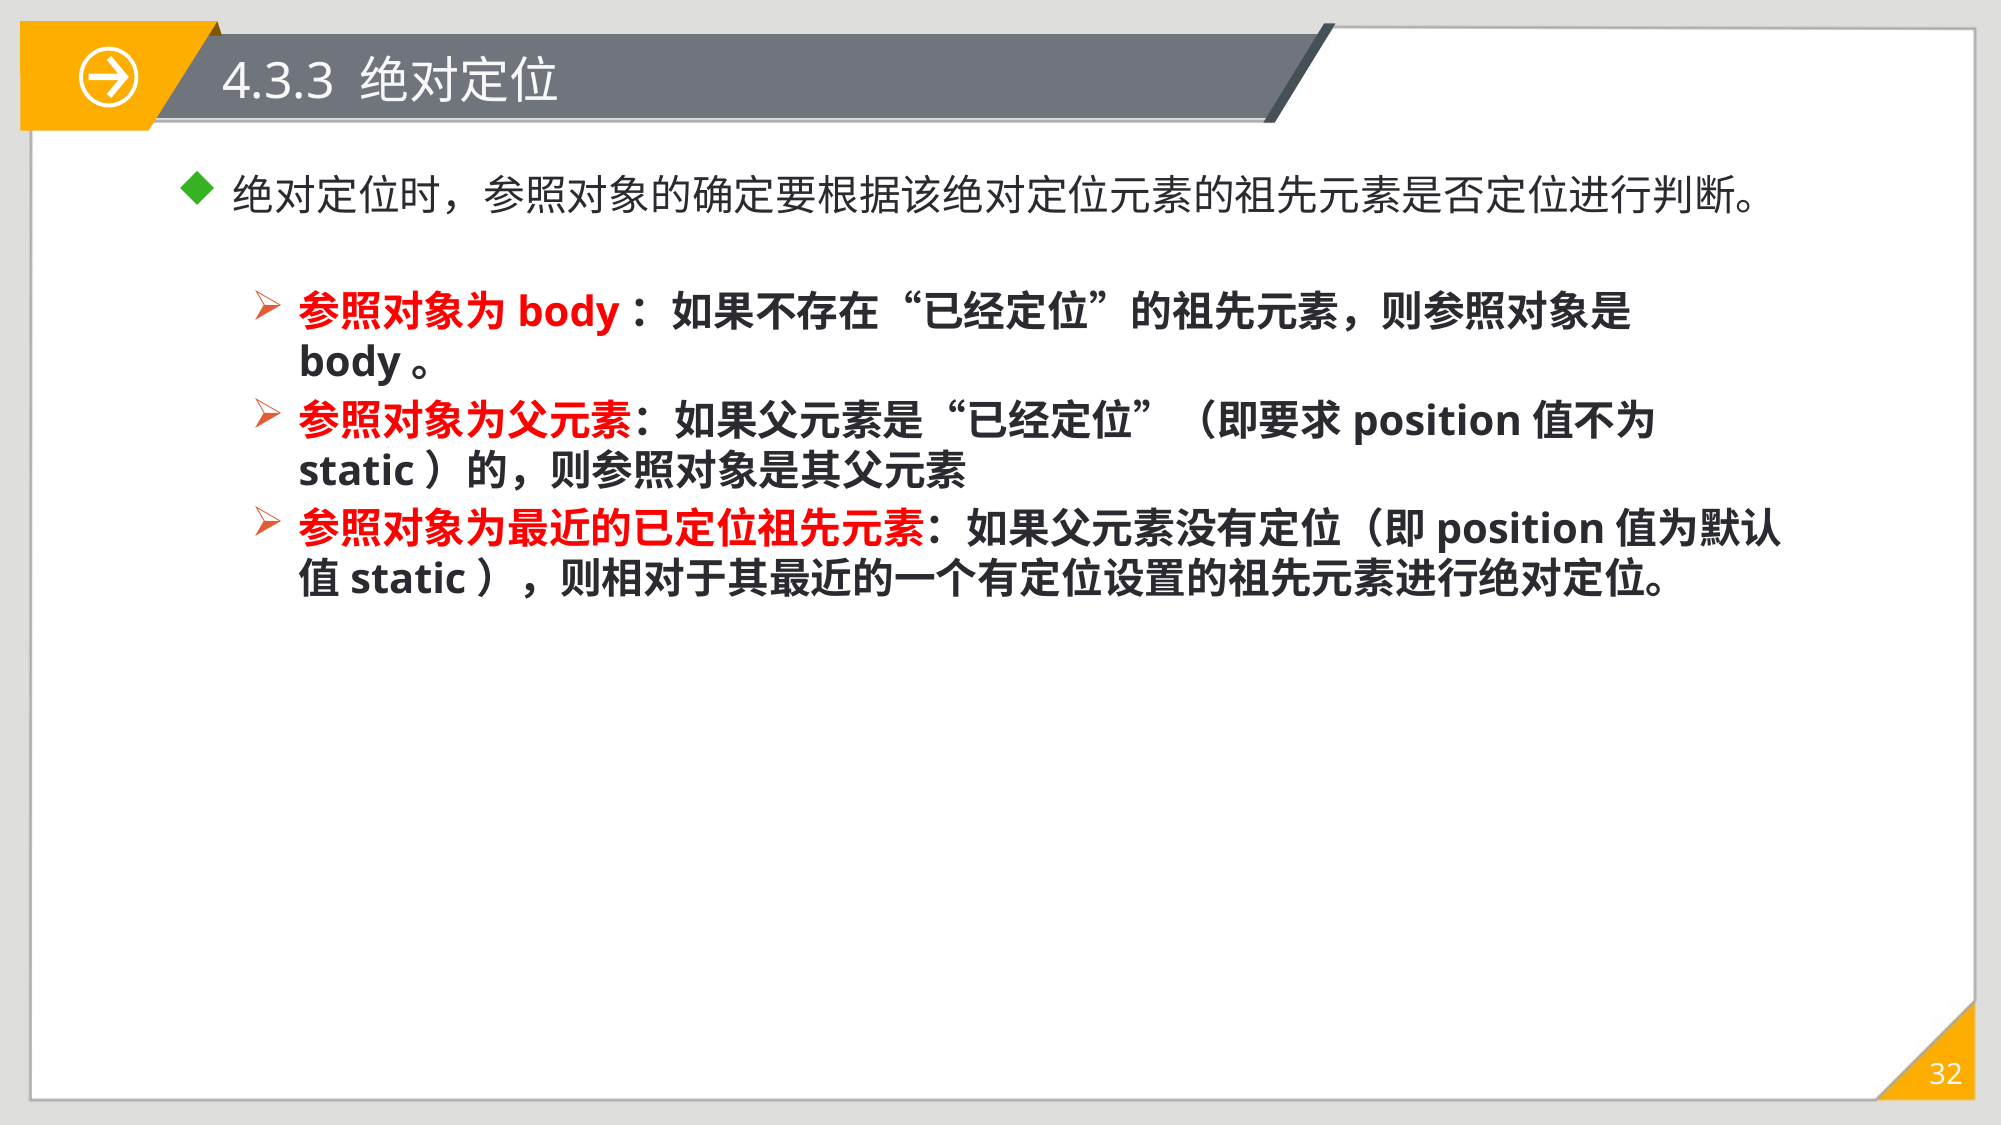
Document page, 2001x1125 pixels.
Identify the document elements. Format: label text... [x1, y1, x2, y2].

picture [0, 0, 2001, 1125]
list 绝对定位时，参照对象的确定要根据该绝对定位元素的祖先元素是否定位进行判断。 参照对象为body：如果不存在“已经定位”的祖先元素，则参照对象是body。 参照对象为父元素：如果父元素是“已经定位”（即要求position值不为static）的，则参照对象是其父元素 参照对象为最近的已定位祖先元素：如果父元素没有定位（即position值为默认值static），则相对于其最近的一个有定位设置的祖先元素进行绝对定位。 [161, 160, 1804, 951]
title 4.3.3 绝对定位 [206, 0, 1792, 160]
